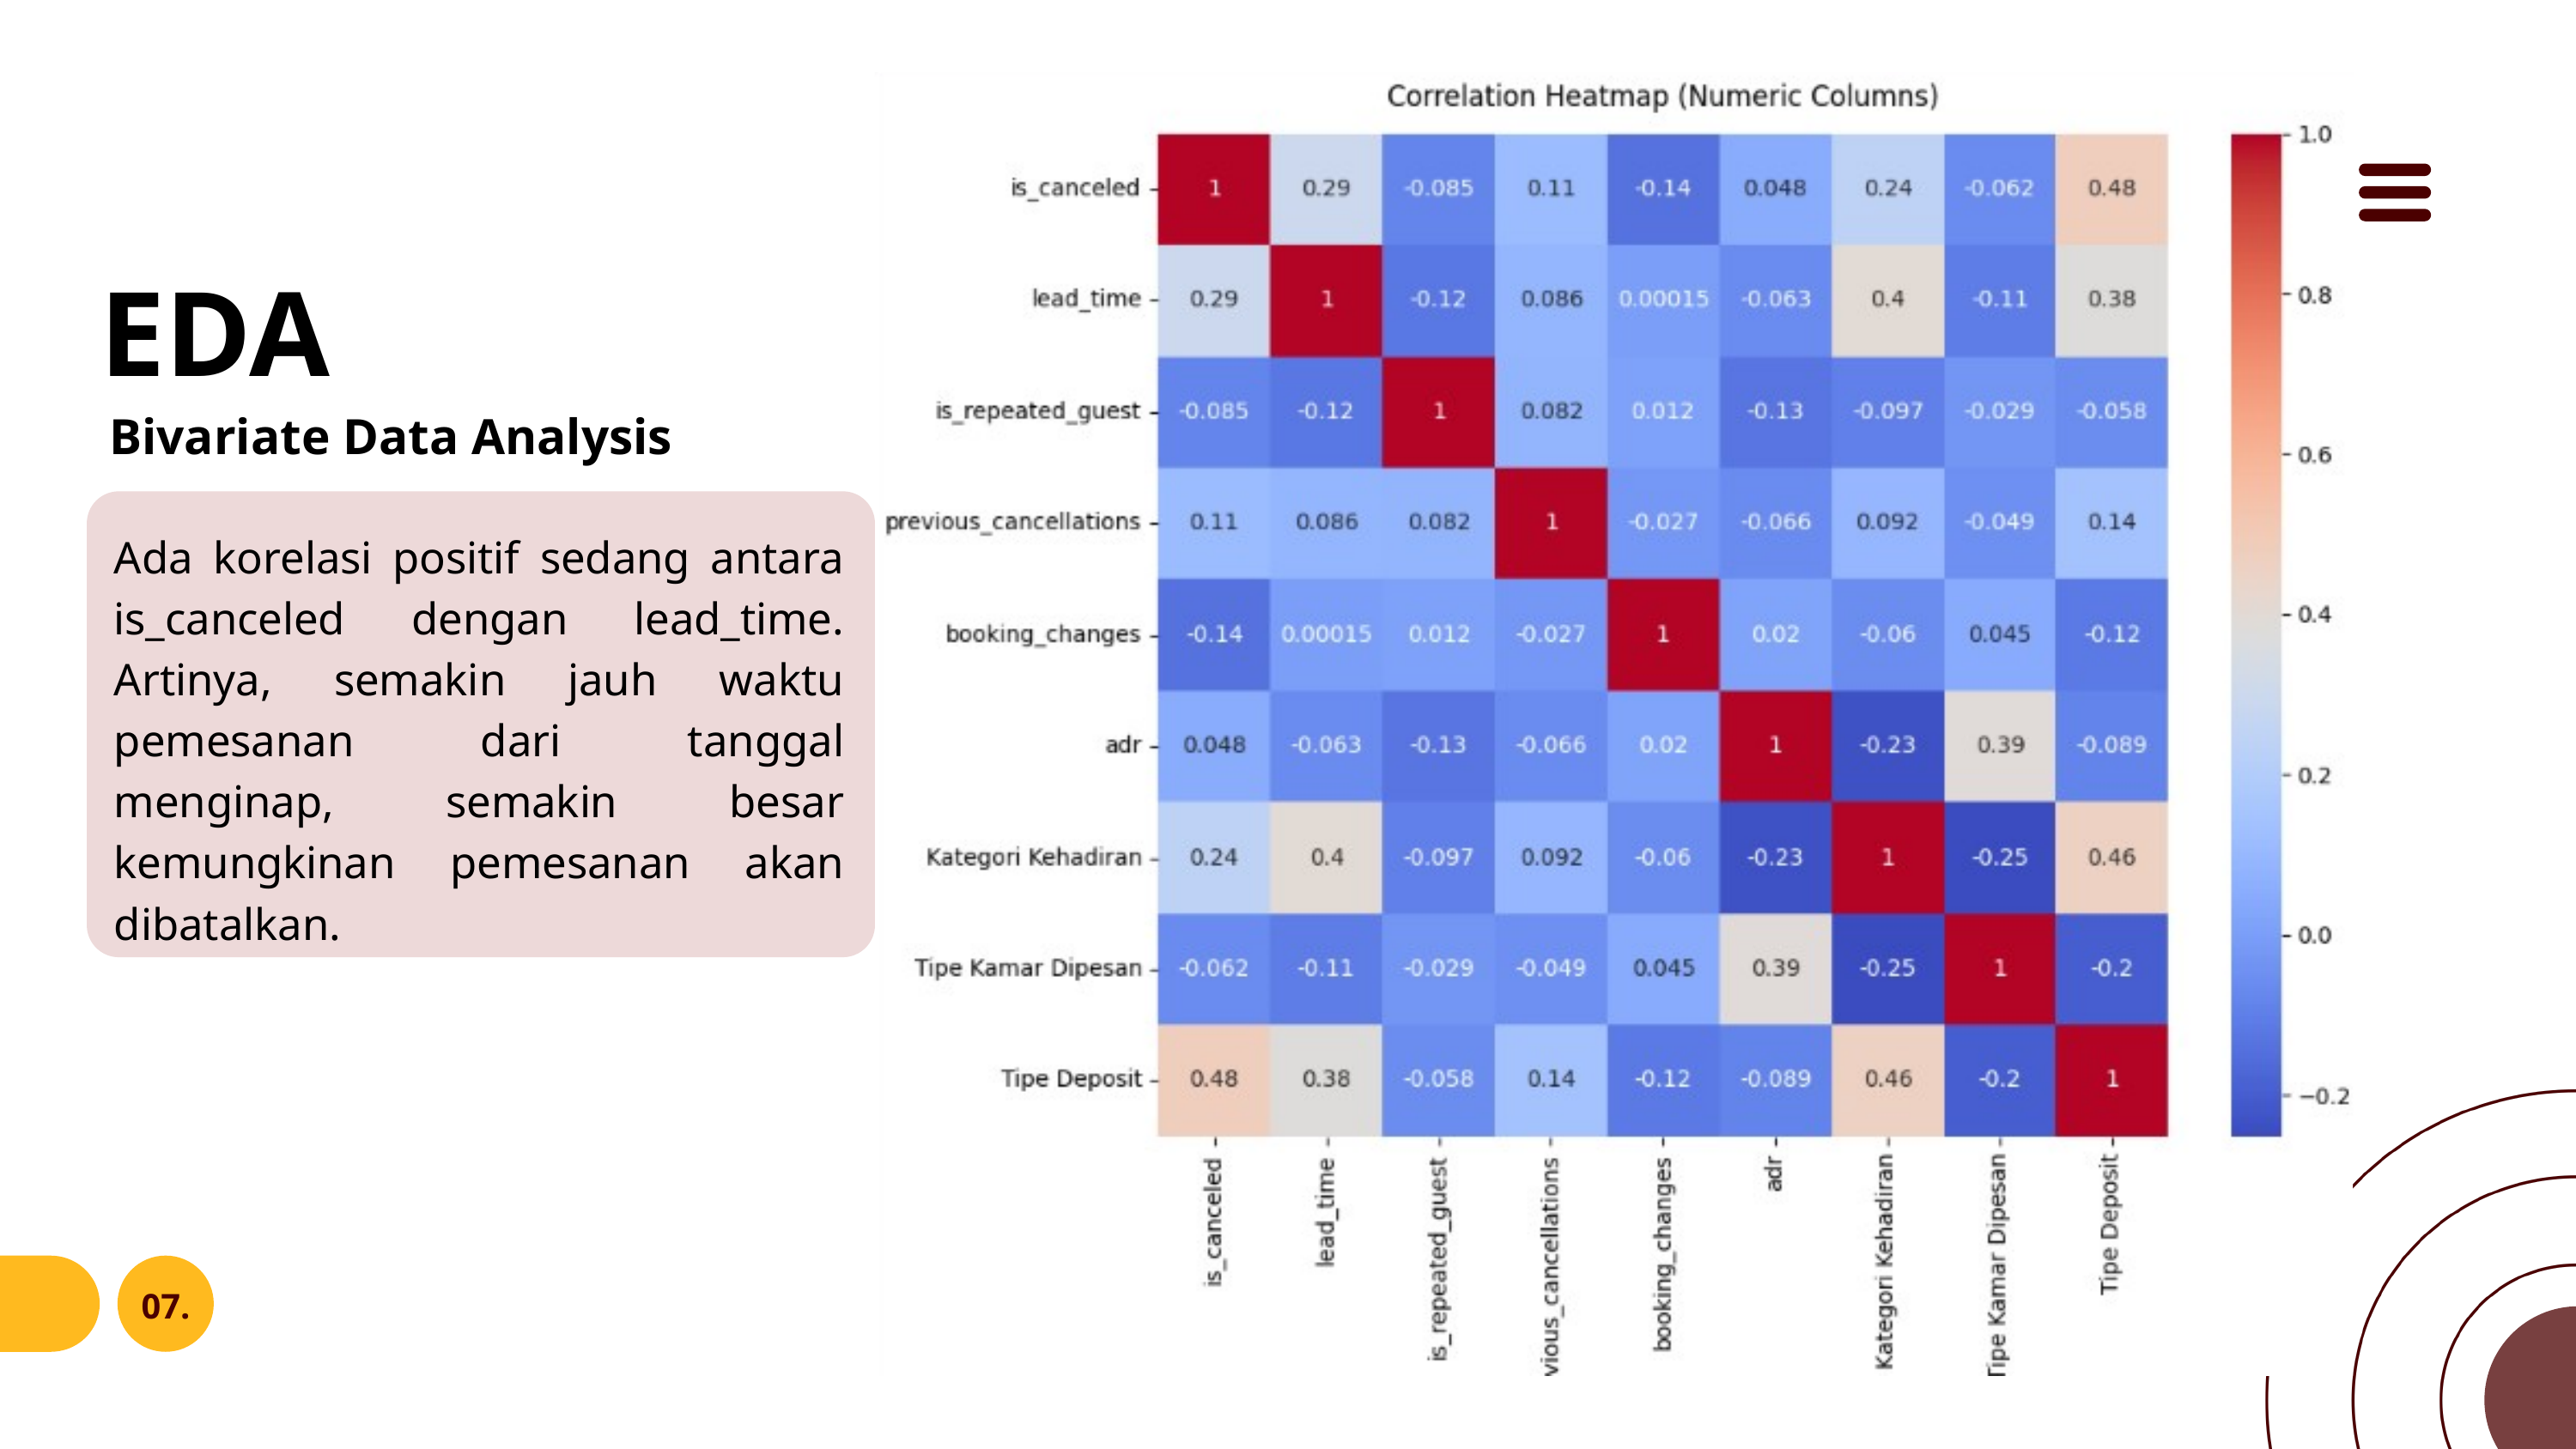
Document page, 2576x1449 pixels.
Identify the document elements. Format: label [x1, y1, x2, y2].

text_box [2265, 1089, 2576, 1449]
text_box [2358, 185, 2432, 199]
text_box [2484, 1306, 2576, 1449]
text_box [86, 491, 876, 958]
text_box [2358, 209, 2432, 221]
text_box [874, 72, 2354, 1376]
text_box [117, 1255, 215, 1352]
text_box [2358, 163, 2432, 177]
text_box [0, 1230, 76, 1378]
text_box [99, 270, 1038, 468]
